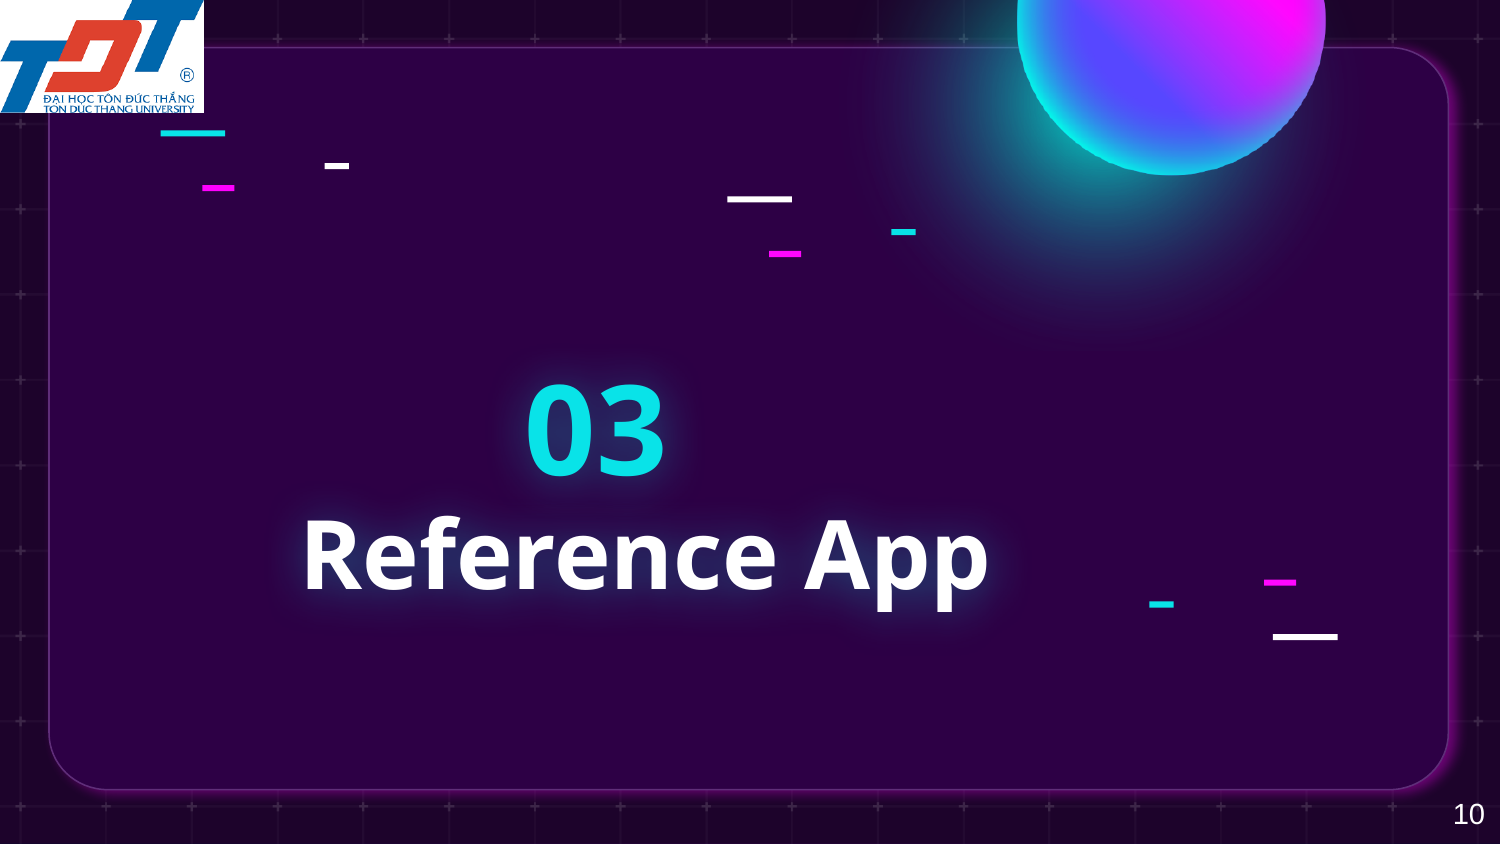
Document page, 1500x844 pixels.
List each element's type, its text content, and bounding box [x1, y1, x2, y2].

title Reference App [141, 481, 1149, 620]
text_box 10 [1050, 787, 1500, 844]
picture [829, 0, 1369, 351]
title 03 [410, 356, 782, 495]
picture [0, 0, 204, 113]
